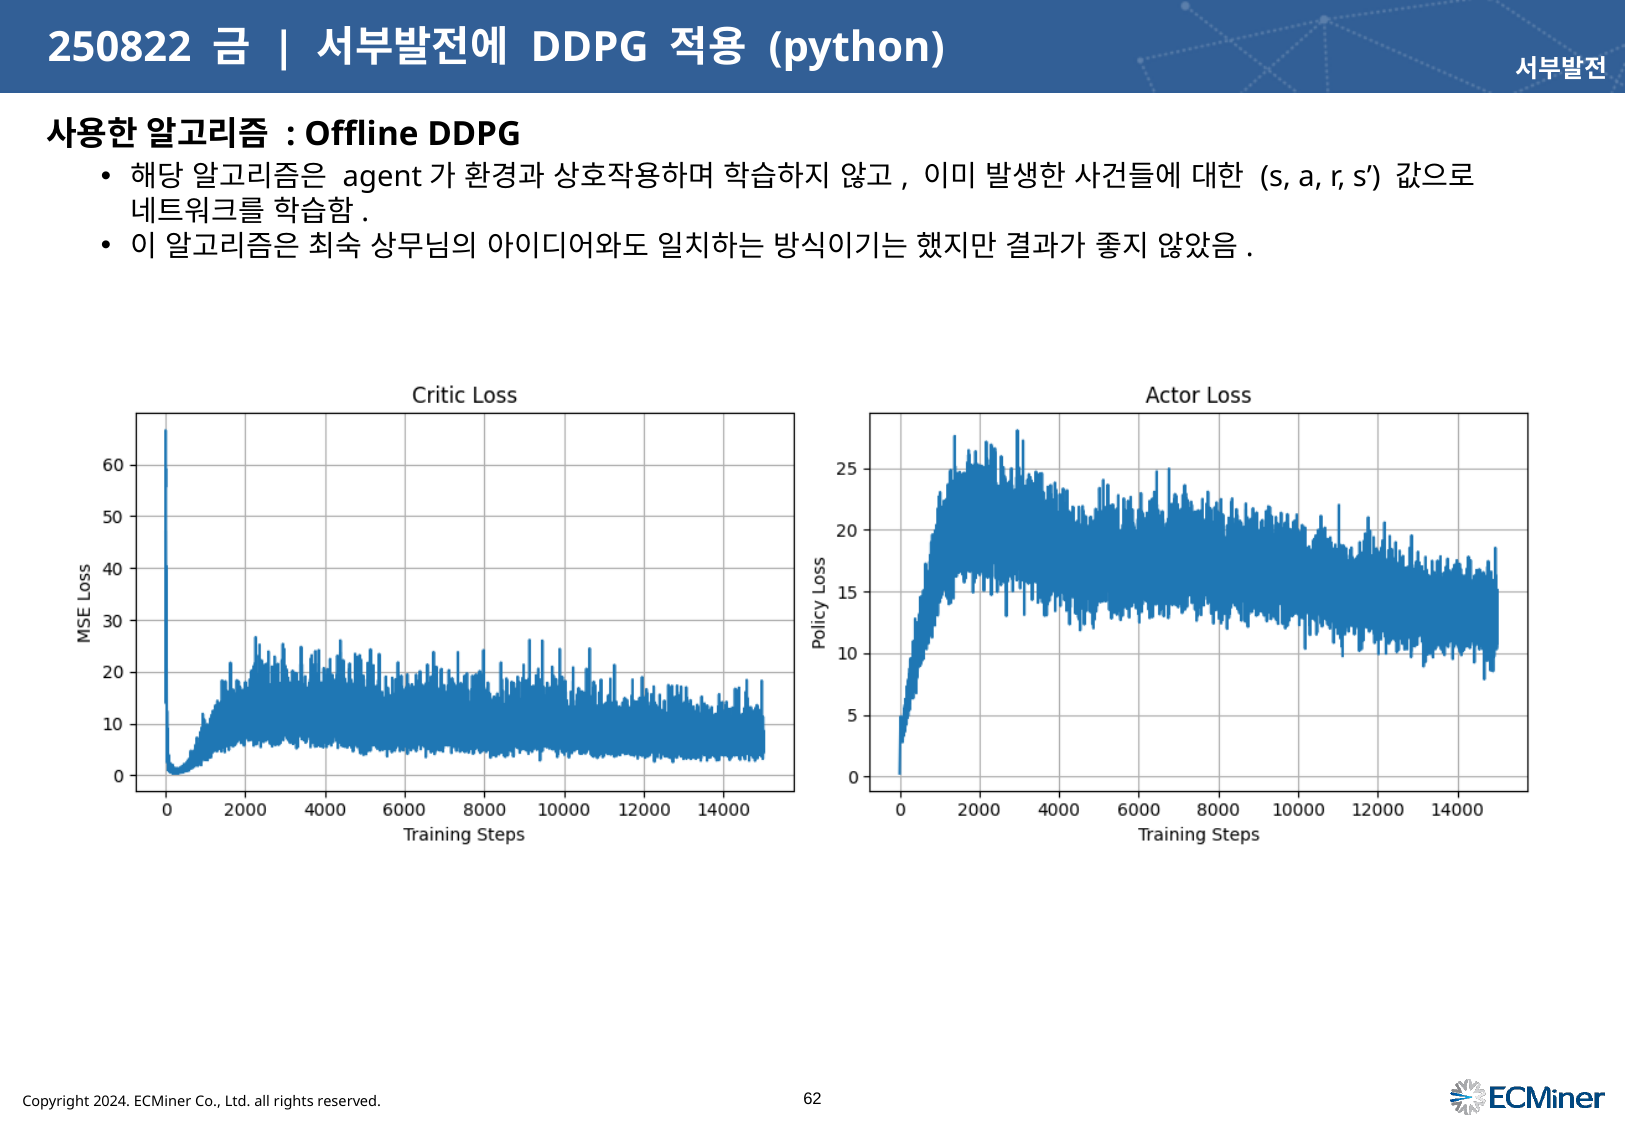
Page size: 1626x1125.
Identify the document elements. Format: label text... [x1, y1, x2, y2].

picture [59, 366, 1546, 863]
list 서부발전 [1137, 44, 1622, 91]
title 250822 금 | 서부발전에 DDPG 적용 (python) [32, 12, 1435, 79]
list 해당 알고리즘은 agent가 환경과 상호작용하며 학습하지 않고, 이미 발생한 사건들에 대한 (s, a, r, s’) 값으로 네트워크를 학습함. 이 알고리즘은 최숙 상무님의 아이디어와도 일치하는 방식이기는 했지만 결과가 좋지 않았음. [59, 151, 1591, 307]
picture [1450, 1079, 1605, 1115]
list 사용한 알고리즘 : Offline DDPG [34, 93, 1581, 160]
picture [0, 0, 1625, 93]
